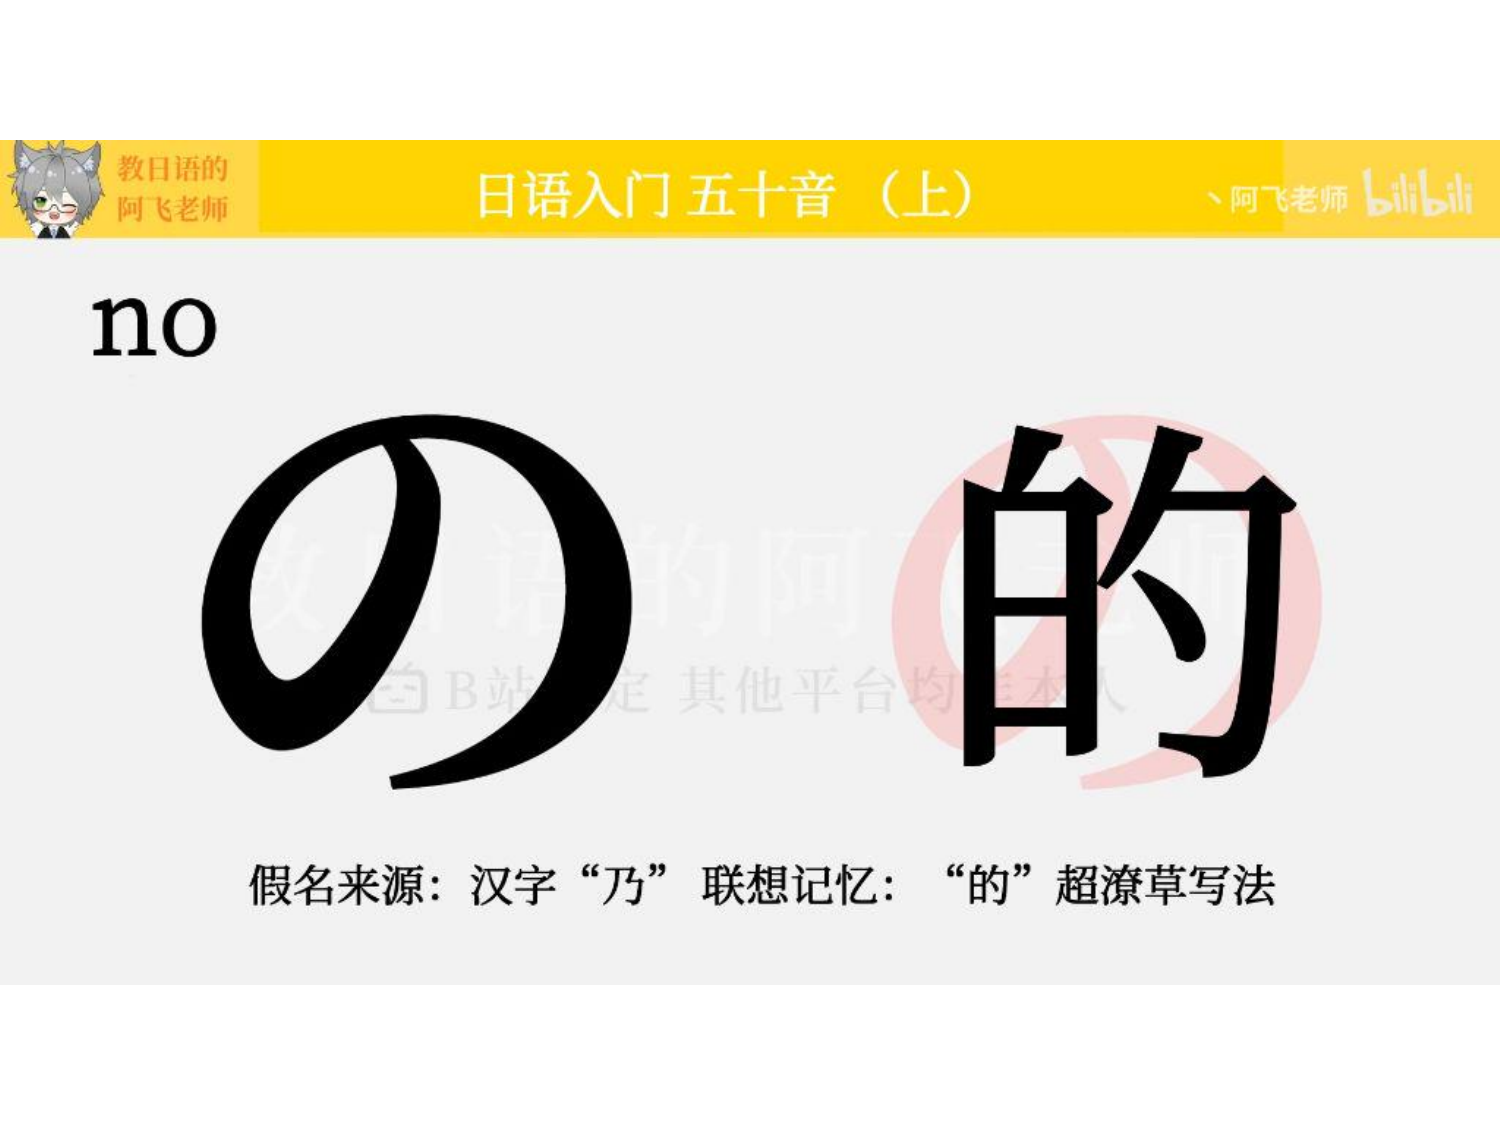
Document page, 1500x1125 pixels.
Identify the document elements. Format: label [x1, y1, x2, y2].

picture [0, 140, 1500, 985]
